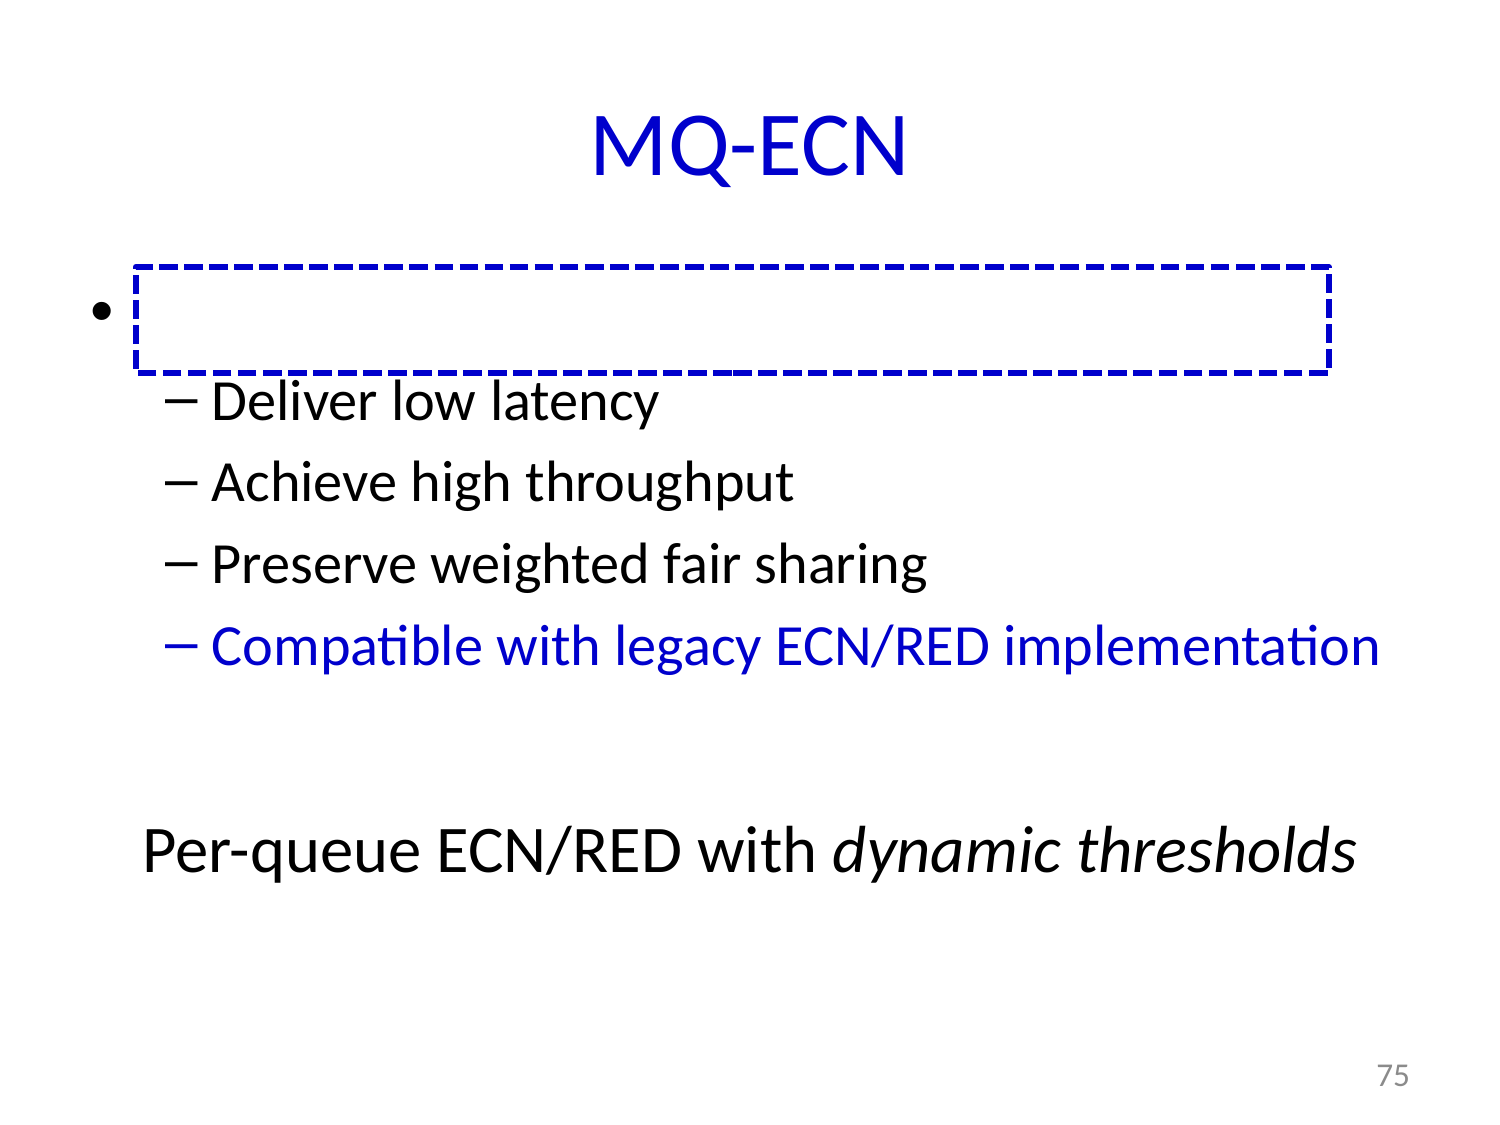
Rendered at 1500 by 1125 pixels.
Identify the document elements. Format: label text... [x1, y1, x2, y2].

text_box Per-queue ECN/RED with dynamic thresholds [100, 739, 1400, 953]
slide_number 75 [1074, 1042, 1425, 1103]
title MQ-ECN [75, 45, 1425, 233]
text_box [134, 265, 1331, 375]
